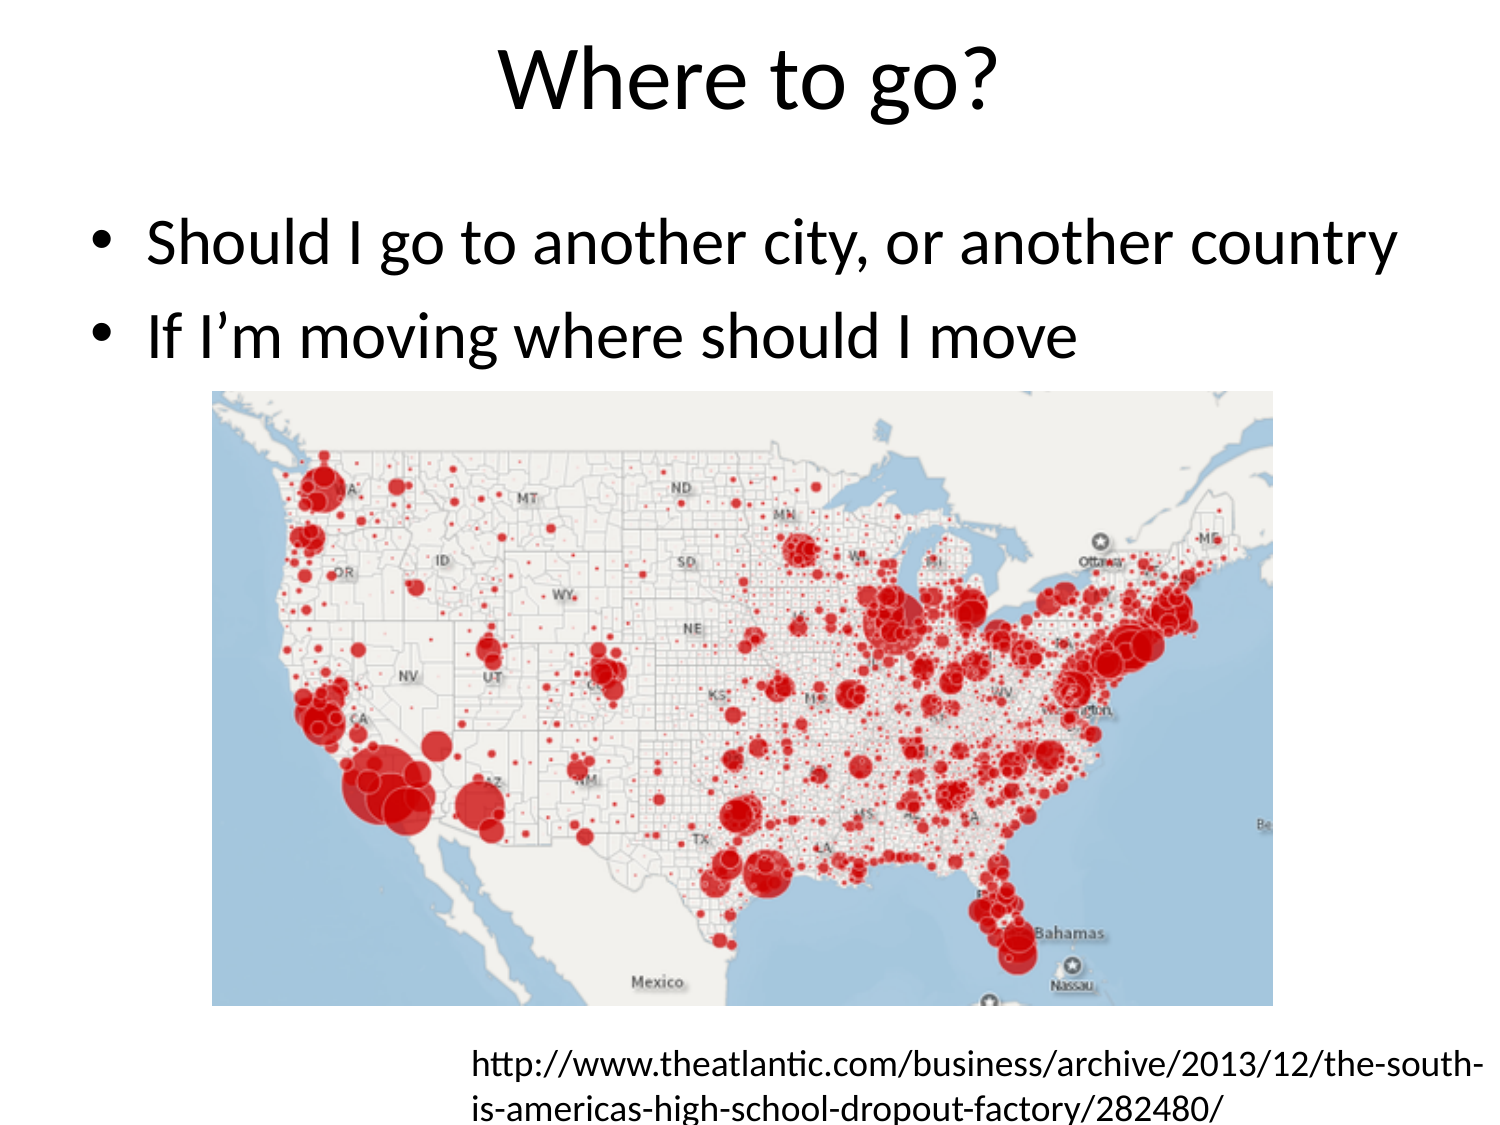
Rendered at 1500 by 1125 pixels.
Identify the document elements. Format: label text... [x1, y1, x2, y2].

title Where to go? [75, 0, 1425, 167]
list Should I go to another city, or another country If I’m moving where should I move [75, 190, 1425, 421]
picture [212, 391, 1274, 1006]
text_box http://www.theatlantic.com/business/archive/2013/12/the-south-is-americas-high-school-dropout-factory/282480/ [456, 1031, 1500, 1125]
